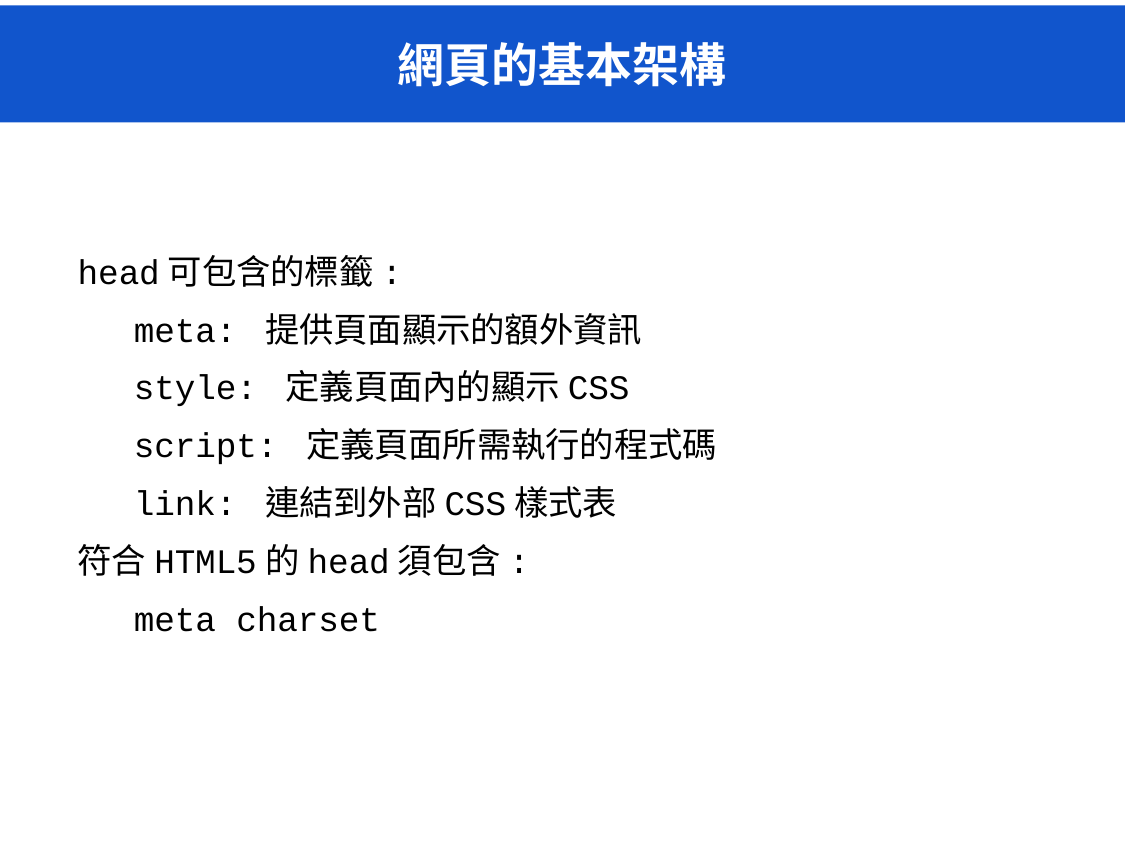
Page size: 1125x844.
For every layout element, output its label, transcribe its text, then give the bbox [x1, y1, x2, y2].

list head可包含的標籤: meta: 提供頁面顯示的額外資訊 style: 定義頁面內的顯示CSS script: 定義頁面所需執行的程式碼 link: 連結到外部CSS樣式表 符合HTML5的head須包含: meta charset [38, 238, 1087, 721]
title 網頁的基本架構 [0, 5, 1125, 123]
